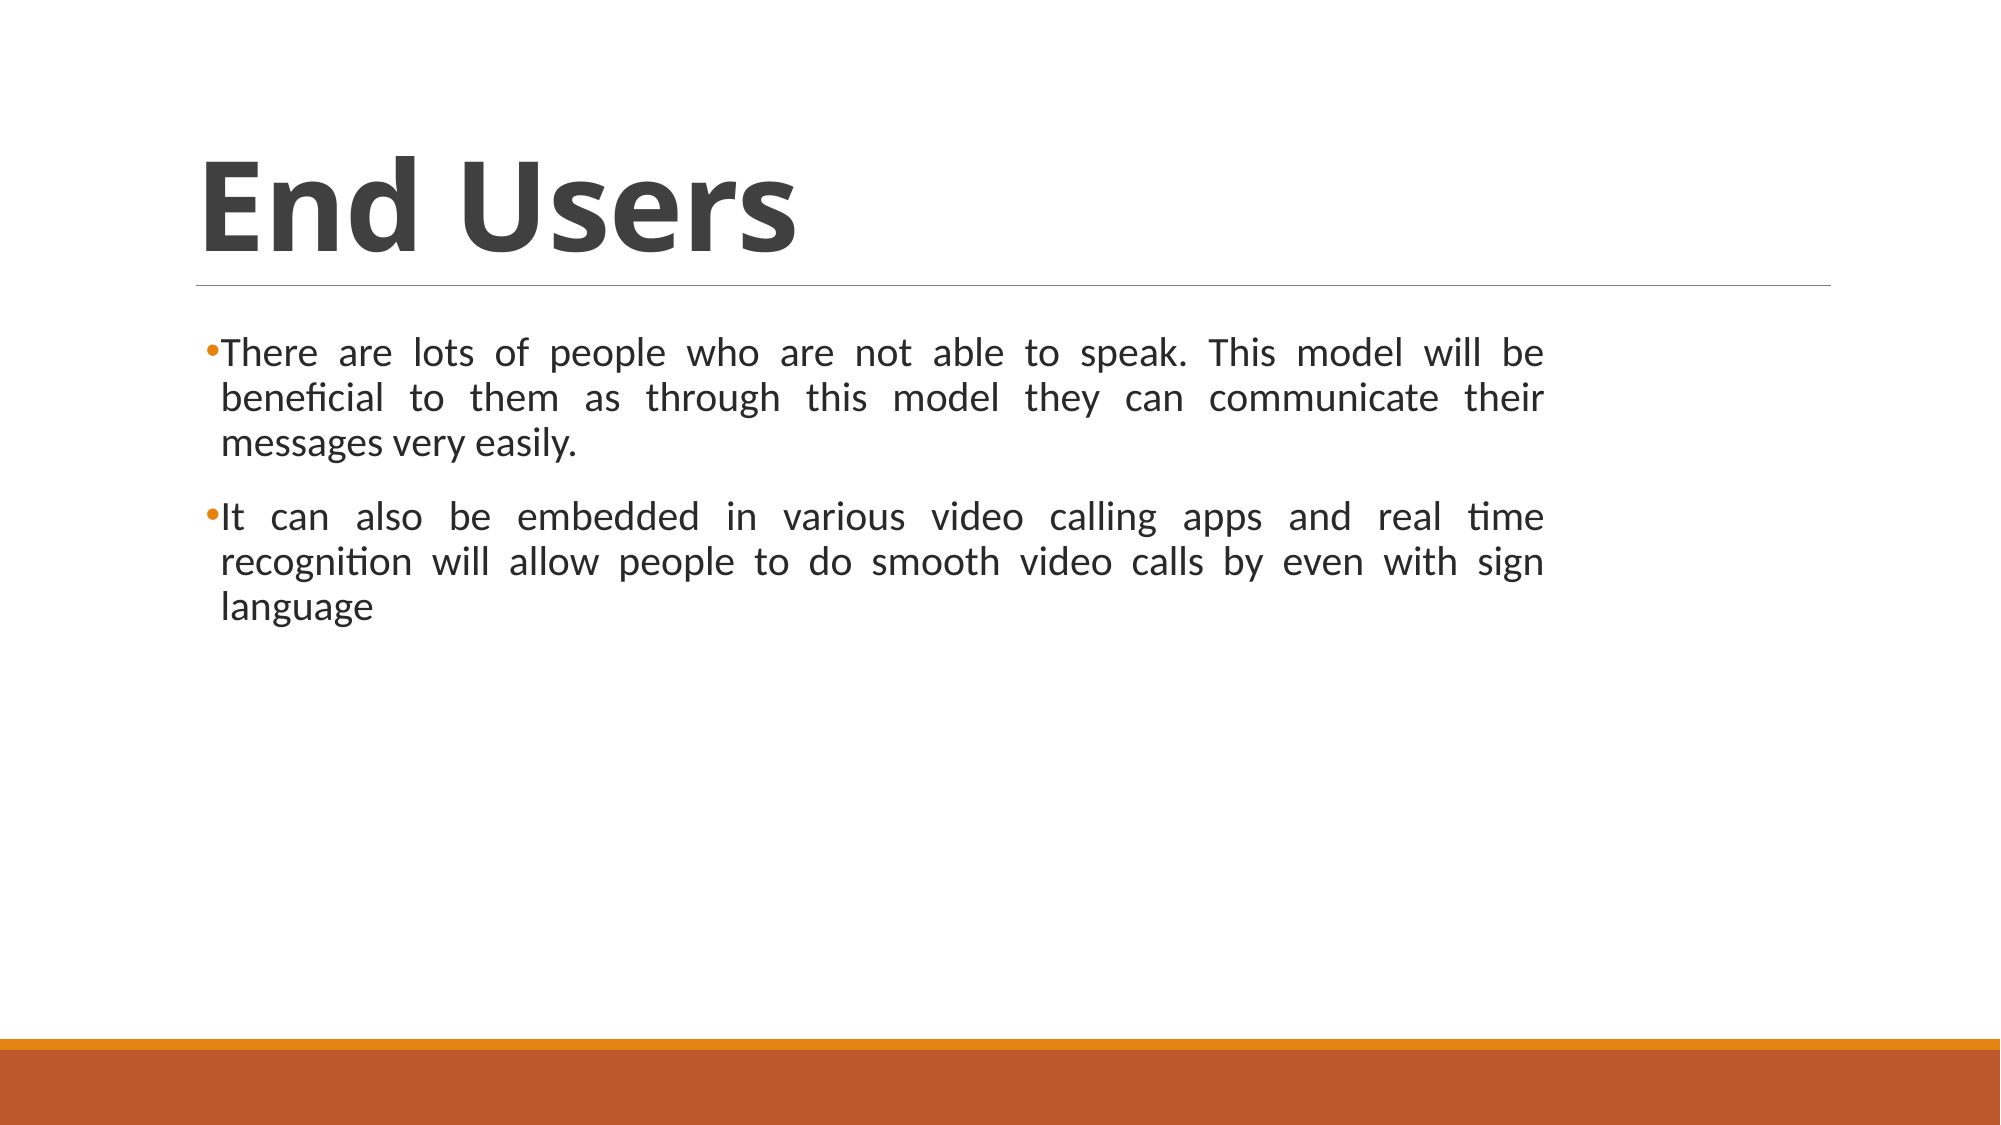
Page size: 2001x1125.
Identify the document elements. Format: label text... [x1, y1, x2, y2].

title End Users [180, 47, 1830, 285]
list There are lots of people who are not able to speak. This model will be beneficial to them as through this model they can communicate their messages very easily. It can also be embedded in various video calling apps and real time recognition will allow people to do smooth video calls by even with sign language [205, 322, 1546, 686]
